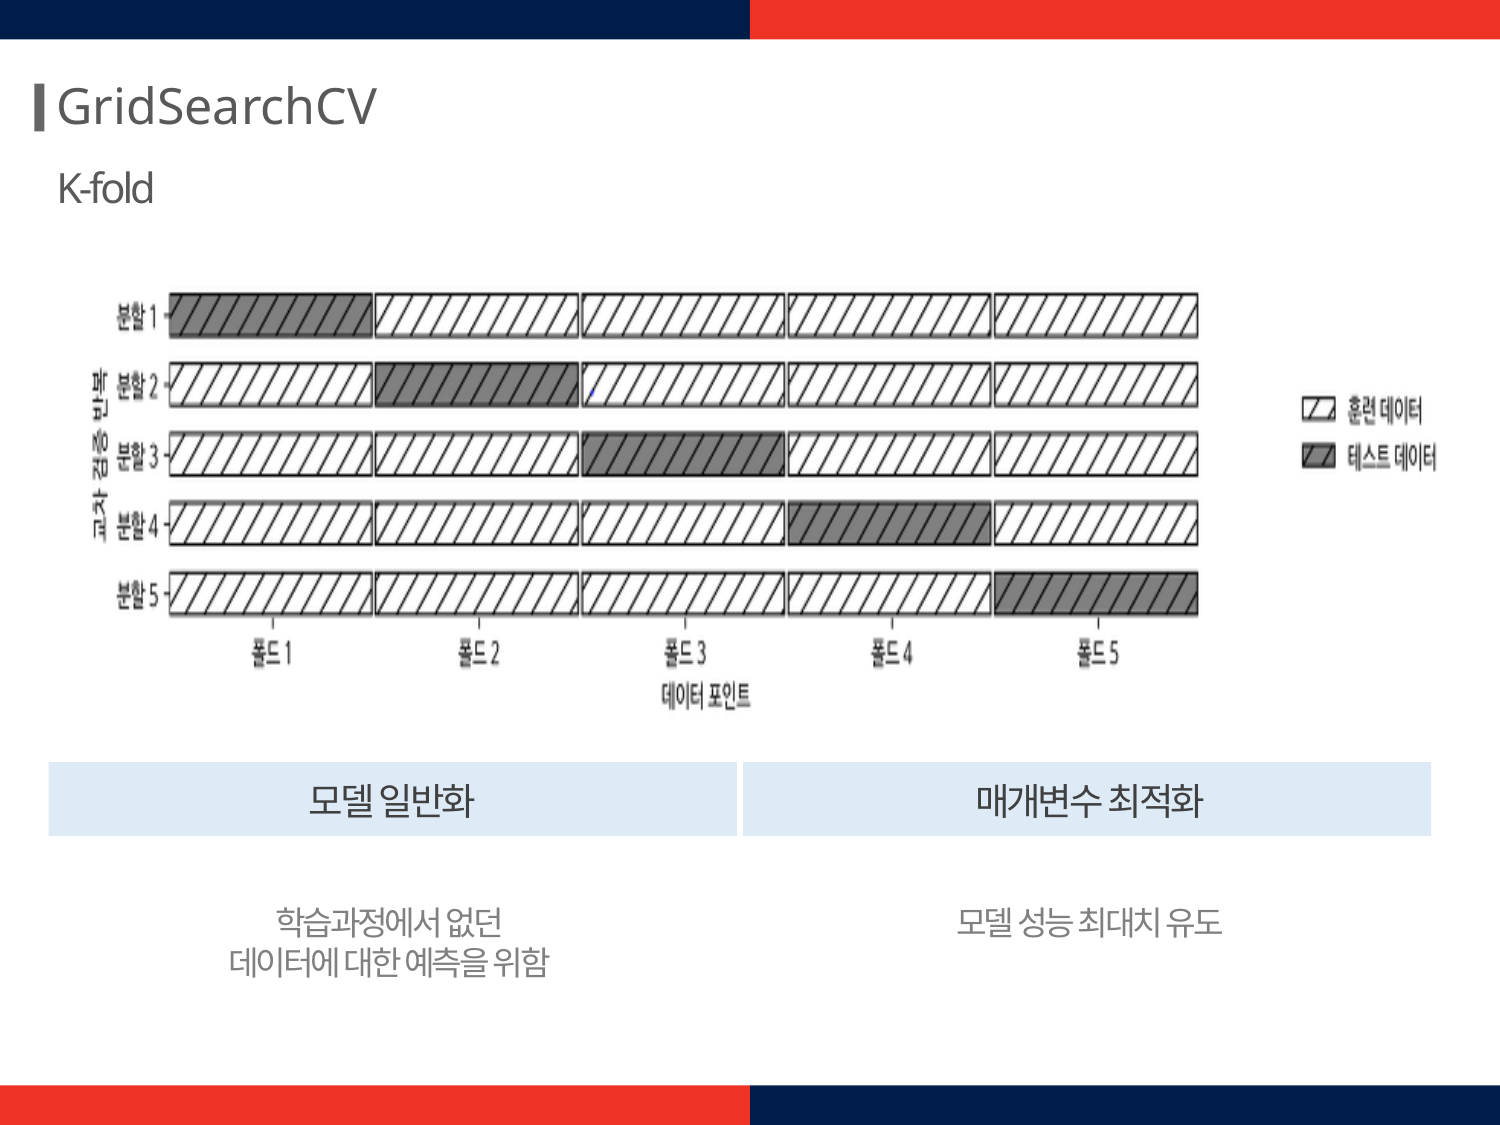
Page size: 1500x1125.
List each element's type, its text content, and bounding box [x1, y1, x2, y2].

text_box GridSearchCV [41, 66, 423, 142]
text_box 모델 성능 최대치 유도 [857, 894, 1324, 950]
text_box [749, 0, 1500, 40]
text_box 매개변수 최적화 [749, 770, 1432, 831]
text_box [0, 0, 749, 40]
text_box 모델 일반화 [51, 770, 734, 831]
text_box 학습과정에서 없던 데이터에 대한 예측을 위함 [159, 894, 626, 990]
text_box [750, 1085, 1500, 1125]
text_box K-fold [41, 154, 1227, 220]
text_box [48, 761, 1432, 837]
text_box [0, 1085, 750, 1125]
picture [82, 275, 1490, 751]
